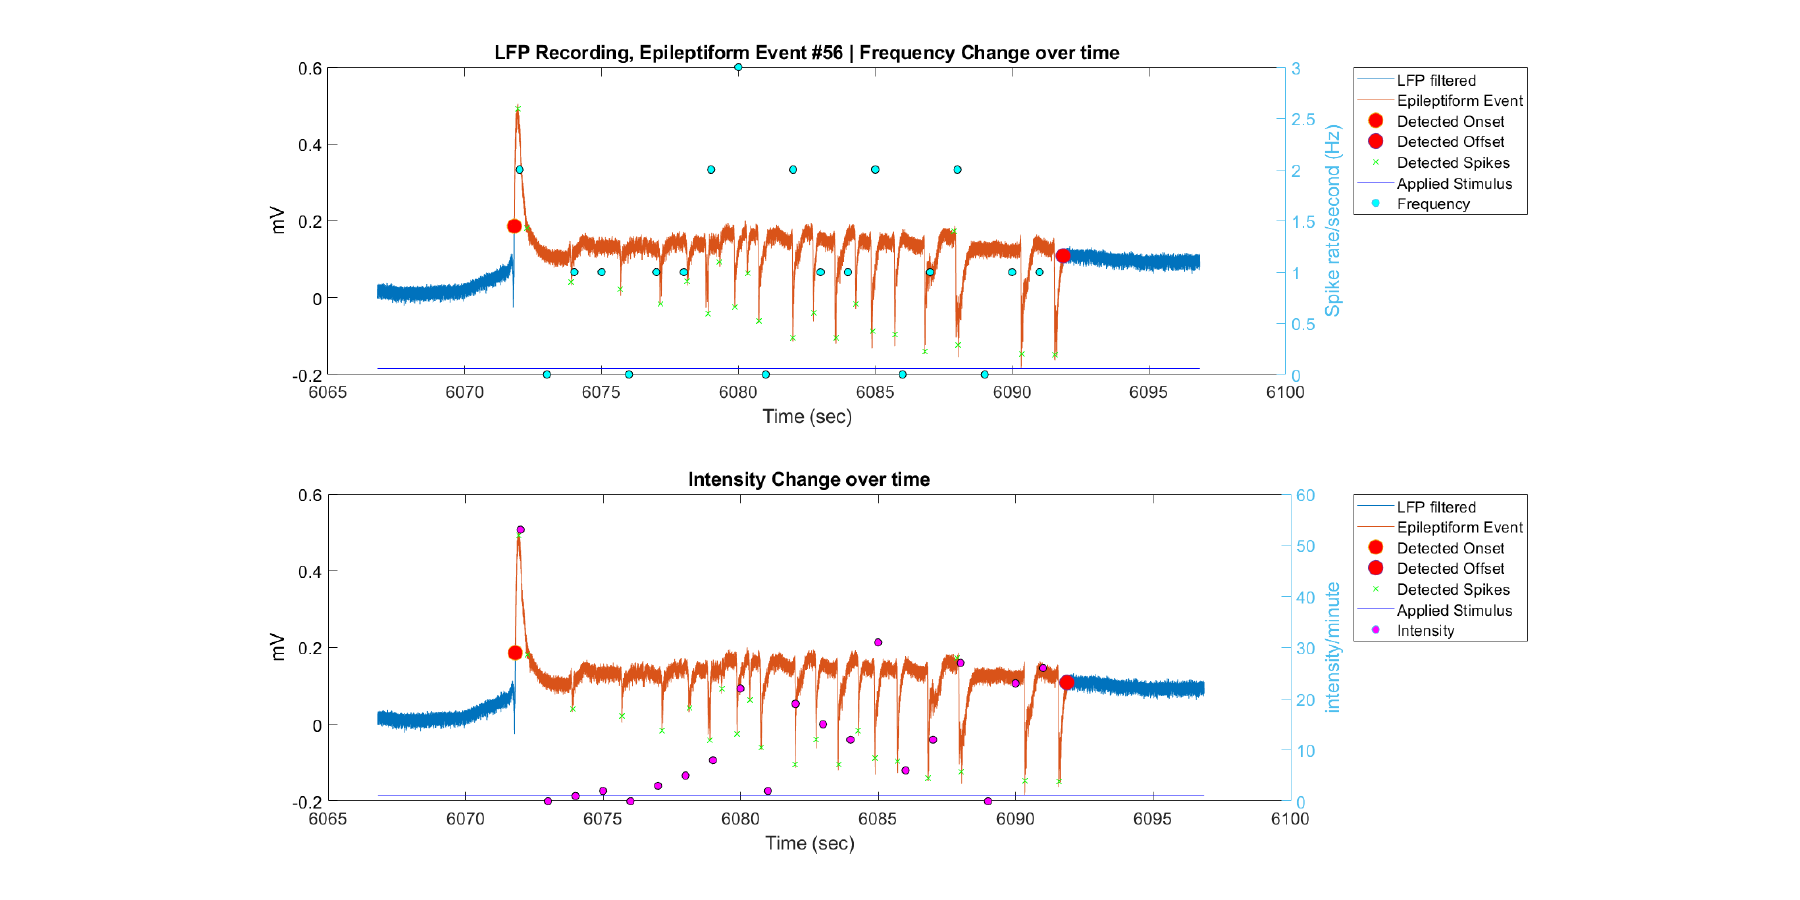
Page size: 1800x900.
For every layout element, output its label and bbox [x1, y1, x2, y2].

picture [126, 0, 1674, 900]
